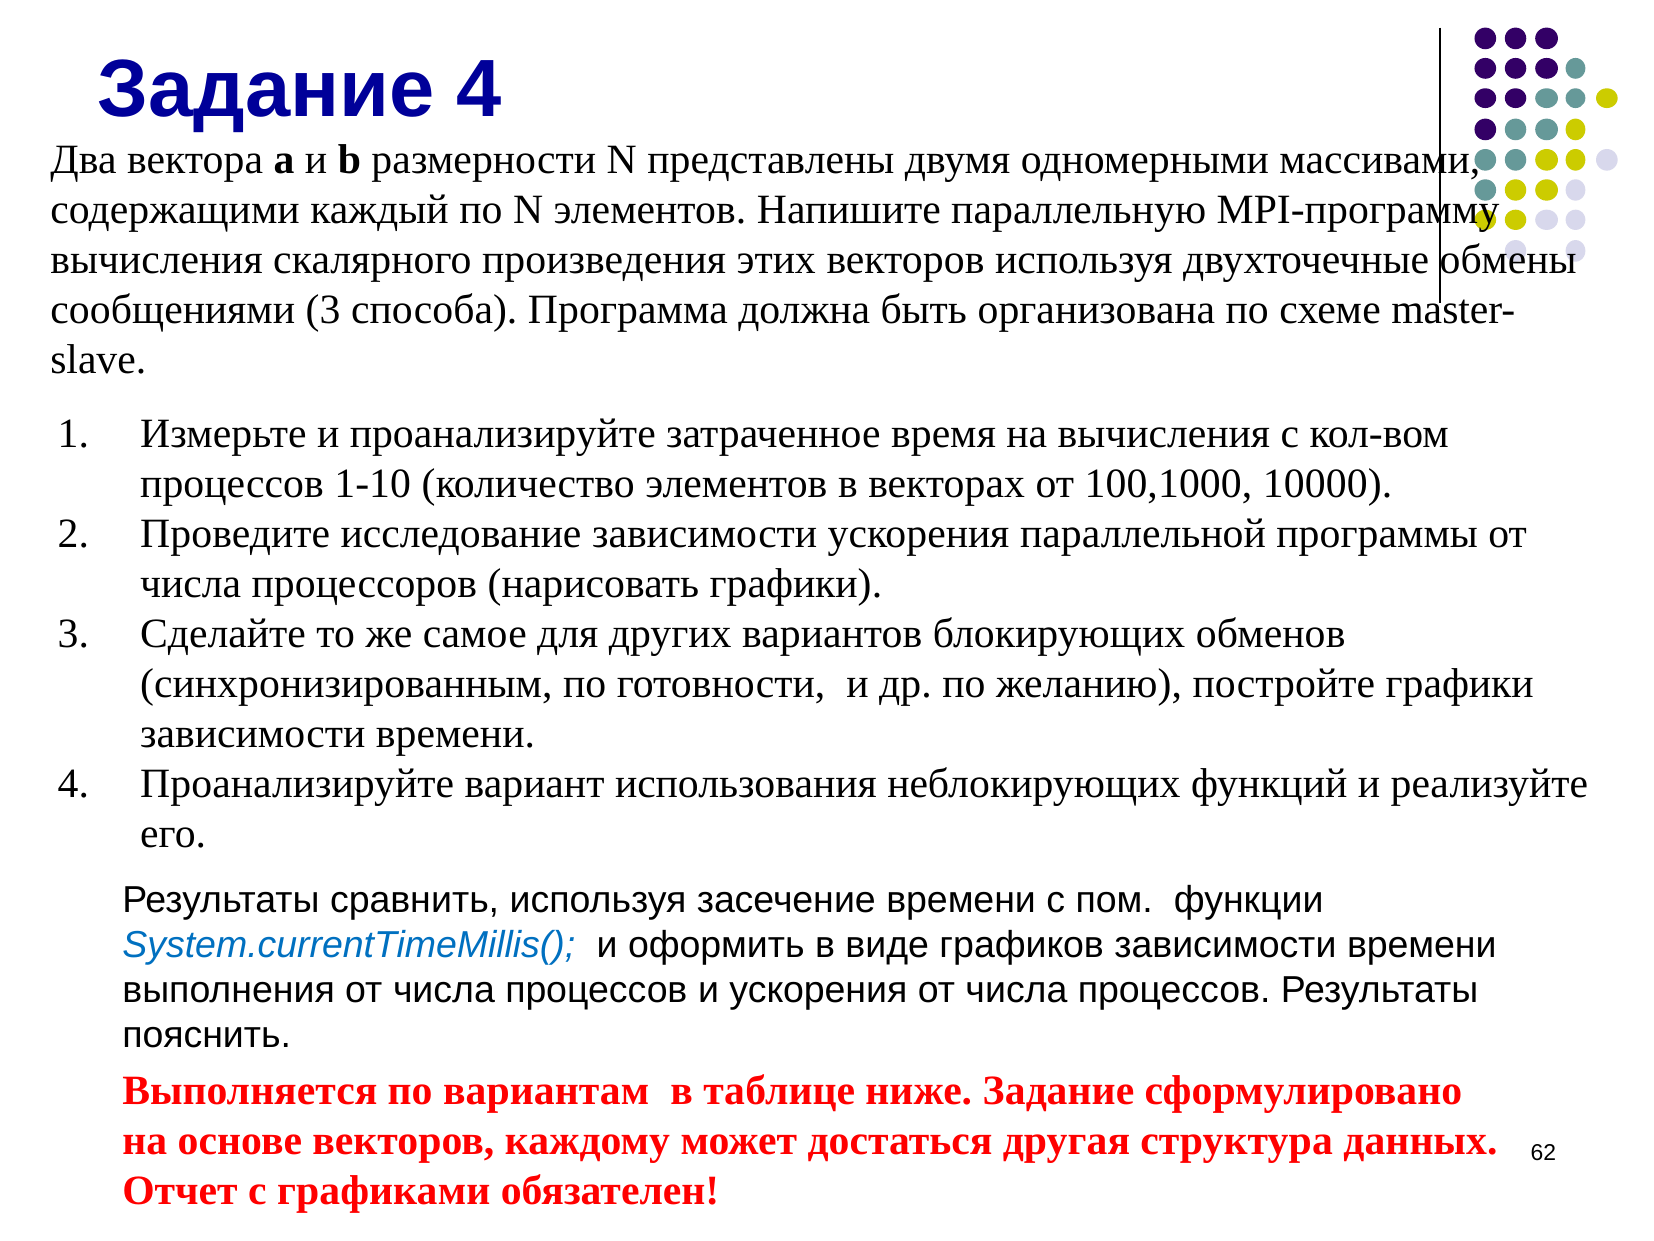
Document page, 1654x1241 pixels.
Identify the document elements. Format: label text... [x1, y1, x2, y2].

text_box Измерьте и проанализируйте затраченное время на вычисления с кол-вом процессов 1-10 (количество элементов в векторах от 100,1000, 10000). Проведите исследование зависимости ускорения параллельной программы от числа процессоров (нарисовать графики). Сделайте то же самое для других вариантов блокирующих обменов (синхронизированным, по готовности, и др. по желанию), постройте графики зависимости времени. Проанализируйте вариант использования неблокирующих функций и реализуйте его. [42, 397, 1630, 864]
text_box Два вектора a и b размерности N представлены двумя одномерными массивами, содержащими каждый по N элементов. Напишите параллельную MPI-программу вычисления скалярного произведения этих векторов используя двухточечные обмены сообщениями (3 способа). Программа должна быть организована по схеме master-slave. [35, 124, 1607, 390]
text_box Задание 4 [82, 0, 1236, 141]
text_box Результаты сравнить, используя засечение времени с пом. функции System.currentTimeMillis(); и оформить в виде графиков зависимости времени выполнения от числа процессов и ускорения от числа процессов. Результаты пояснить. [107, 867, 1572, 1063]
text_box ‹#› [1524, 1129, 1572, 1213]
text_box Выполняется по вариантам в таблице ниже. Задание сформулировано на основе векторов, каждому может достаться другая структура данных. Отчет с графиками обязателен! [107, 1063, 1524, 1221]
